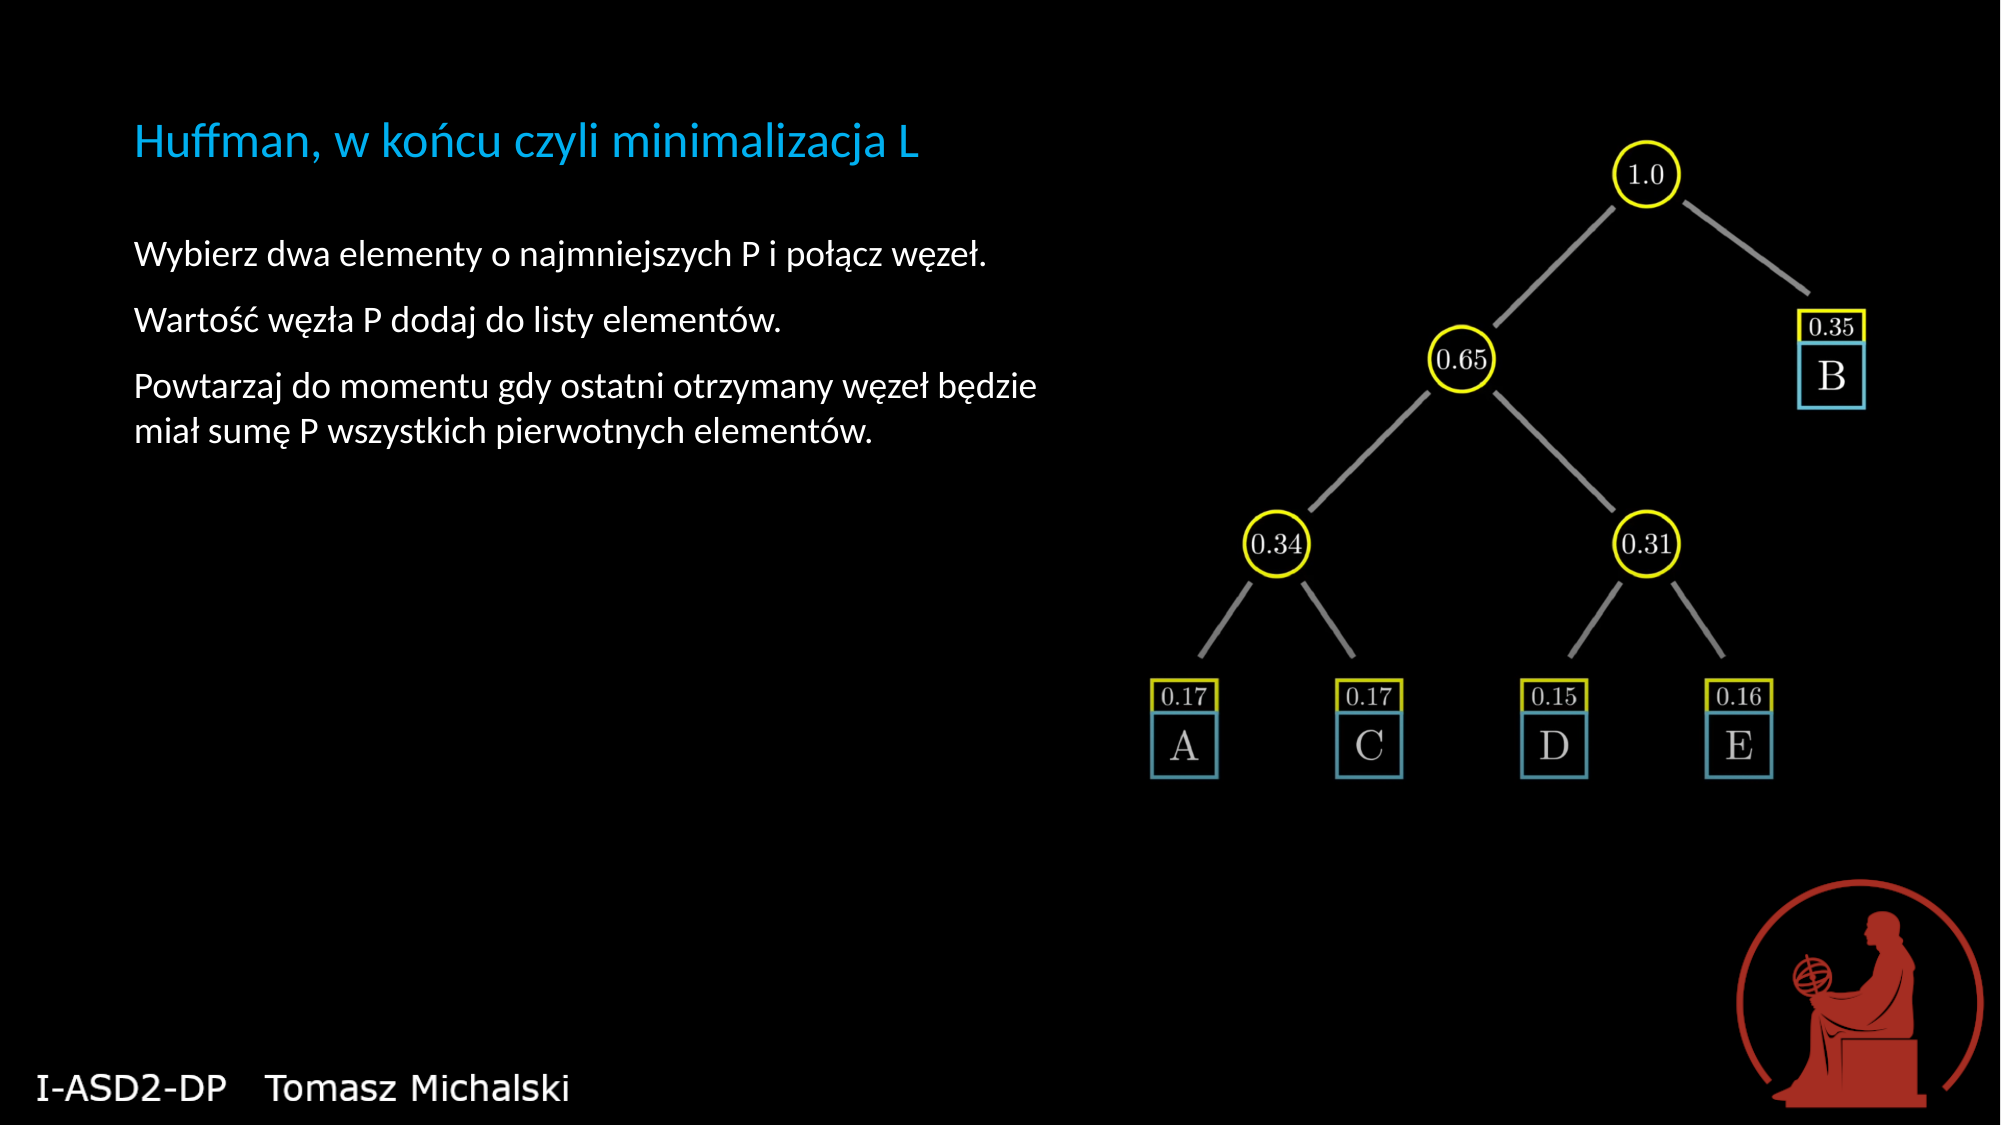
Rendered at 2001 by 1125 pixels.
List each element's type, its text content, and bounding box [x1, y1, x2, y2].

text_box Powtarzaj do momentu gdy ostatni otrzymany węzeł będzie miał sumę P wszystkich pierwotnych elementów. [119, 354, 1056, 459]
text_box Wybierz dwa elementy o najmniejszych P i połącz węzeł. [119, 221, 1144, 281]
text_box Wartość węzła P dodaj do listy elementów. [119, 287, 983, 348]
list Huffman, w końcu czyli minimalizacja L [119, 106, 1479, 177]
picture [0, 0, 2001, 1125]
